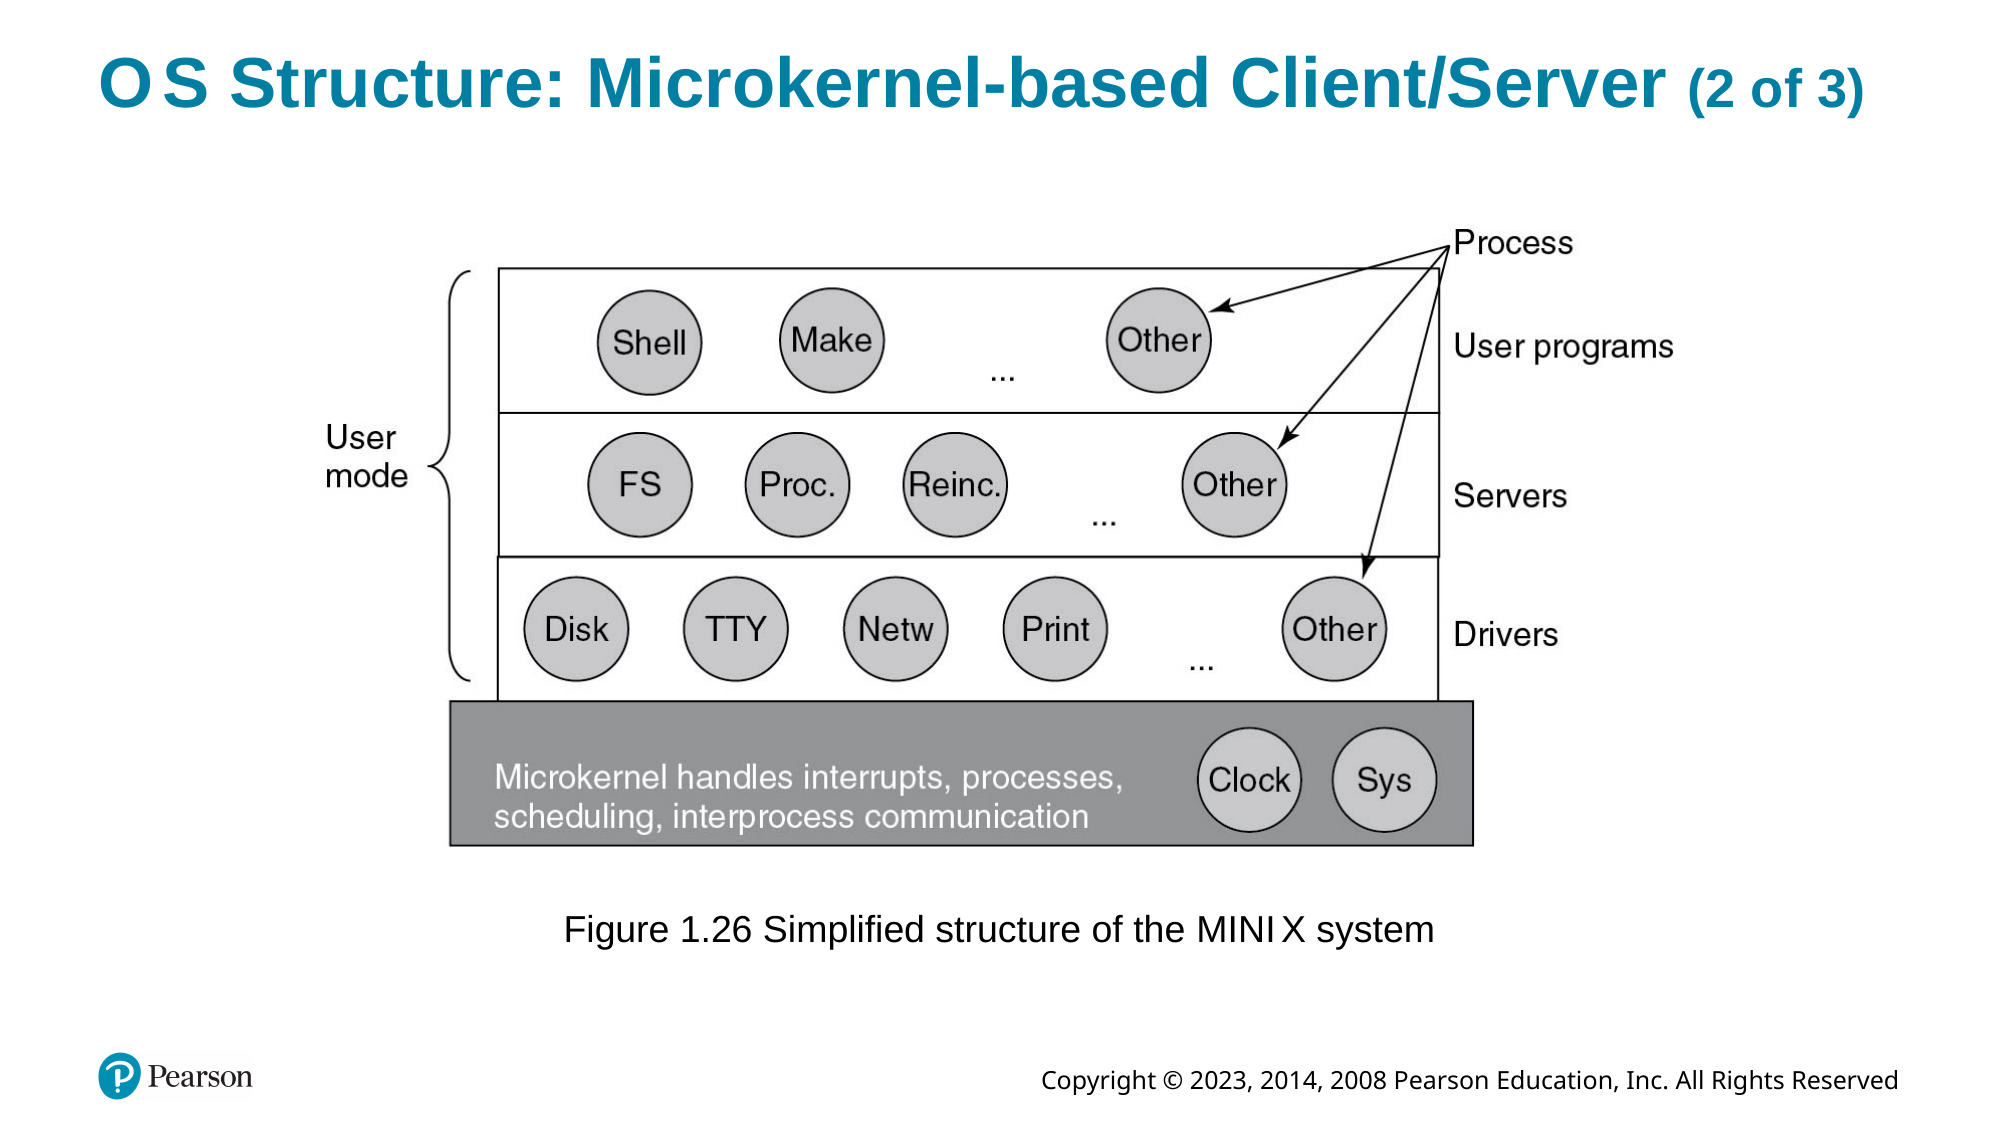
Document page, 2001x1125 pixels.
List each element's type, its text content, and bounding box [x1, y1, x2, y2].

list Figure 1.26 Simplified structure of the M I N I X system [563, 858, 1438, 1125]
title O S Structure: Microkernel-based Client/Server (2 of 3) [98, 0, 1906, 177]
picture [97, 1051, 254, 1101]
picture [318, 221, 1682, 851]
